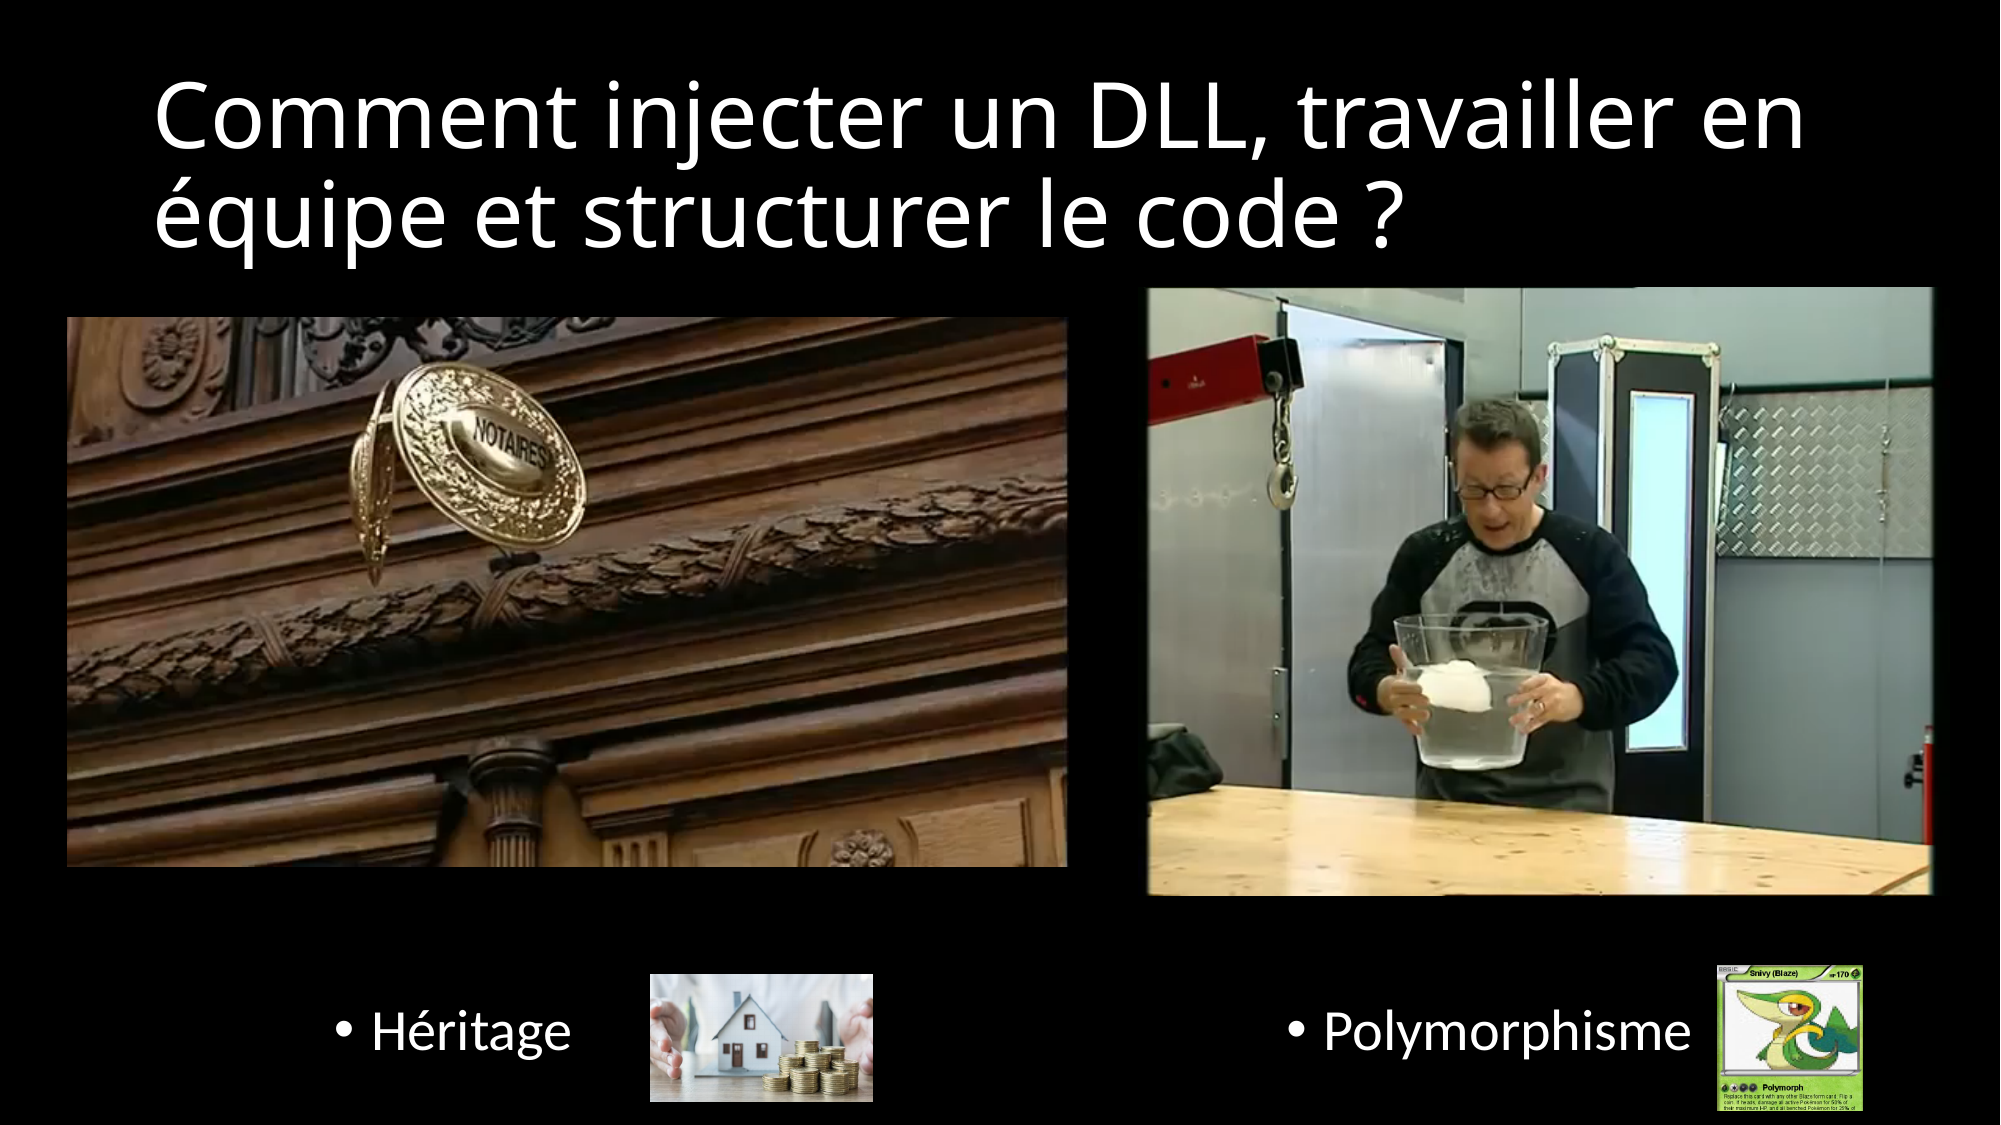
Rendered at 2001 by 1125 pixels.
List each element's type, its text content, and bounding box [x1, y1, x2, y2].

picture [1717, 965, 1863, 1111]
title Comment injecter un DLL, travailler en équipe et structurer le code ? [137, 59, 1863, 278]
text_box Héritage [318, 993, 650, 1084]
picture [650, 974, 873, 1102]
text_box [1137, 287, 1950, 897]
list Polymorphisme [1271, 993, 1816, 1123]
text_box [66, 316, 1070, 868]
